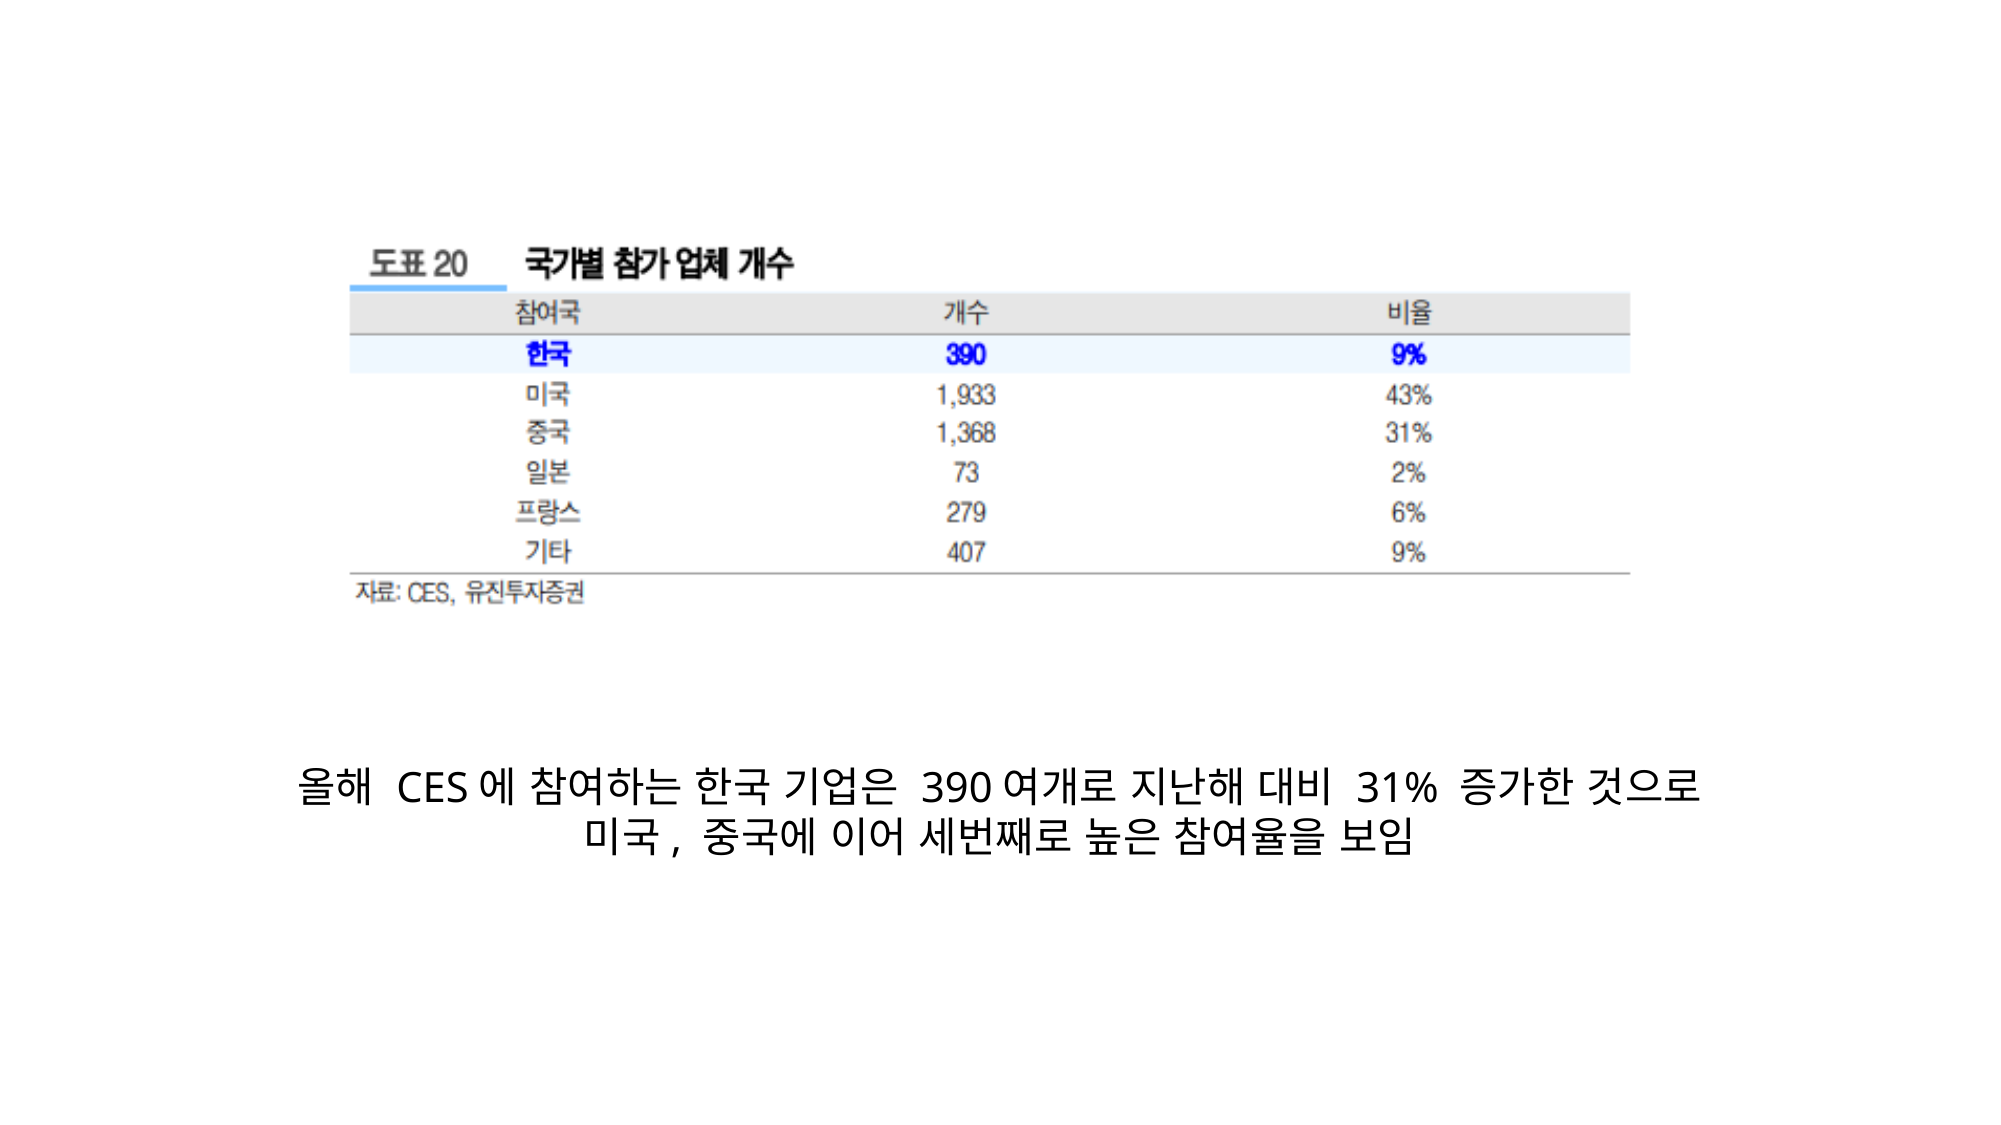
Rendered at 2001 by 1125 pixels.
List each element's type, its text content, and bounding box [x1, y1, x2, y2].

picture [342, 231, 1658, 639]
text_box 올해 CES에 참여하는 한국 기업은 390여개로 지난해 대비 31% 증가한 것으로 미국, 중국에 이어 세번째로 높은 참여율을 보임 [282, 752, 1718, 868]
